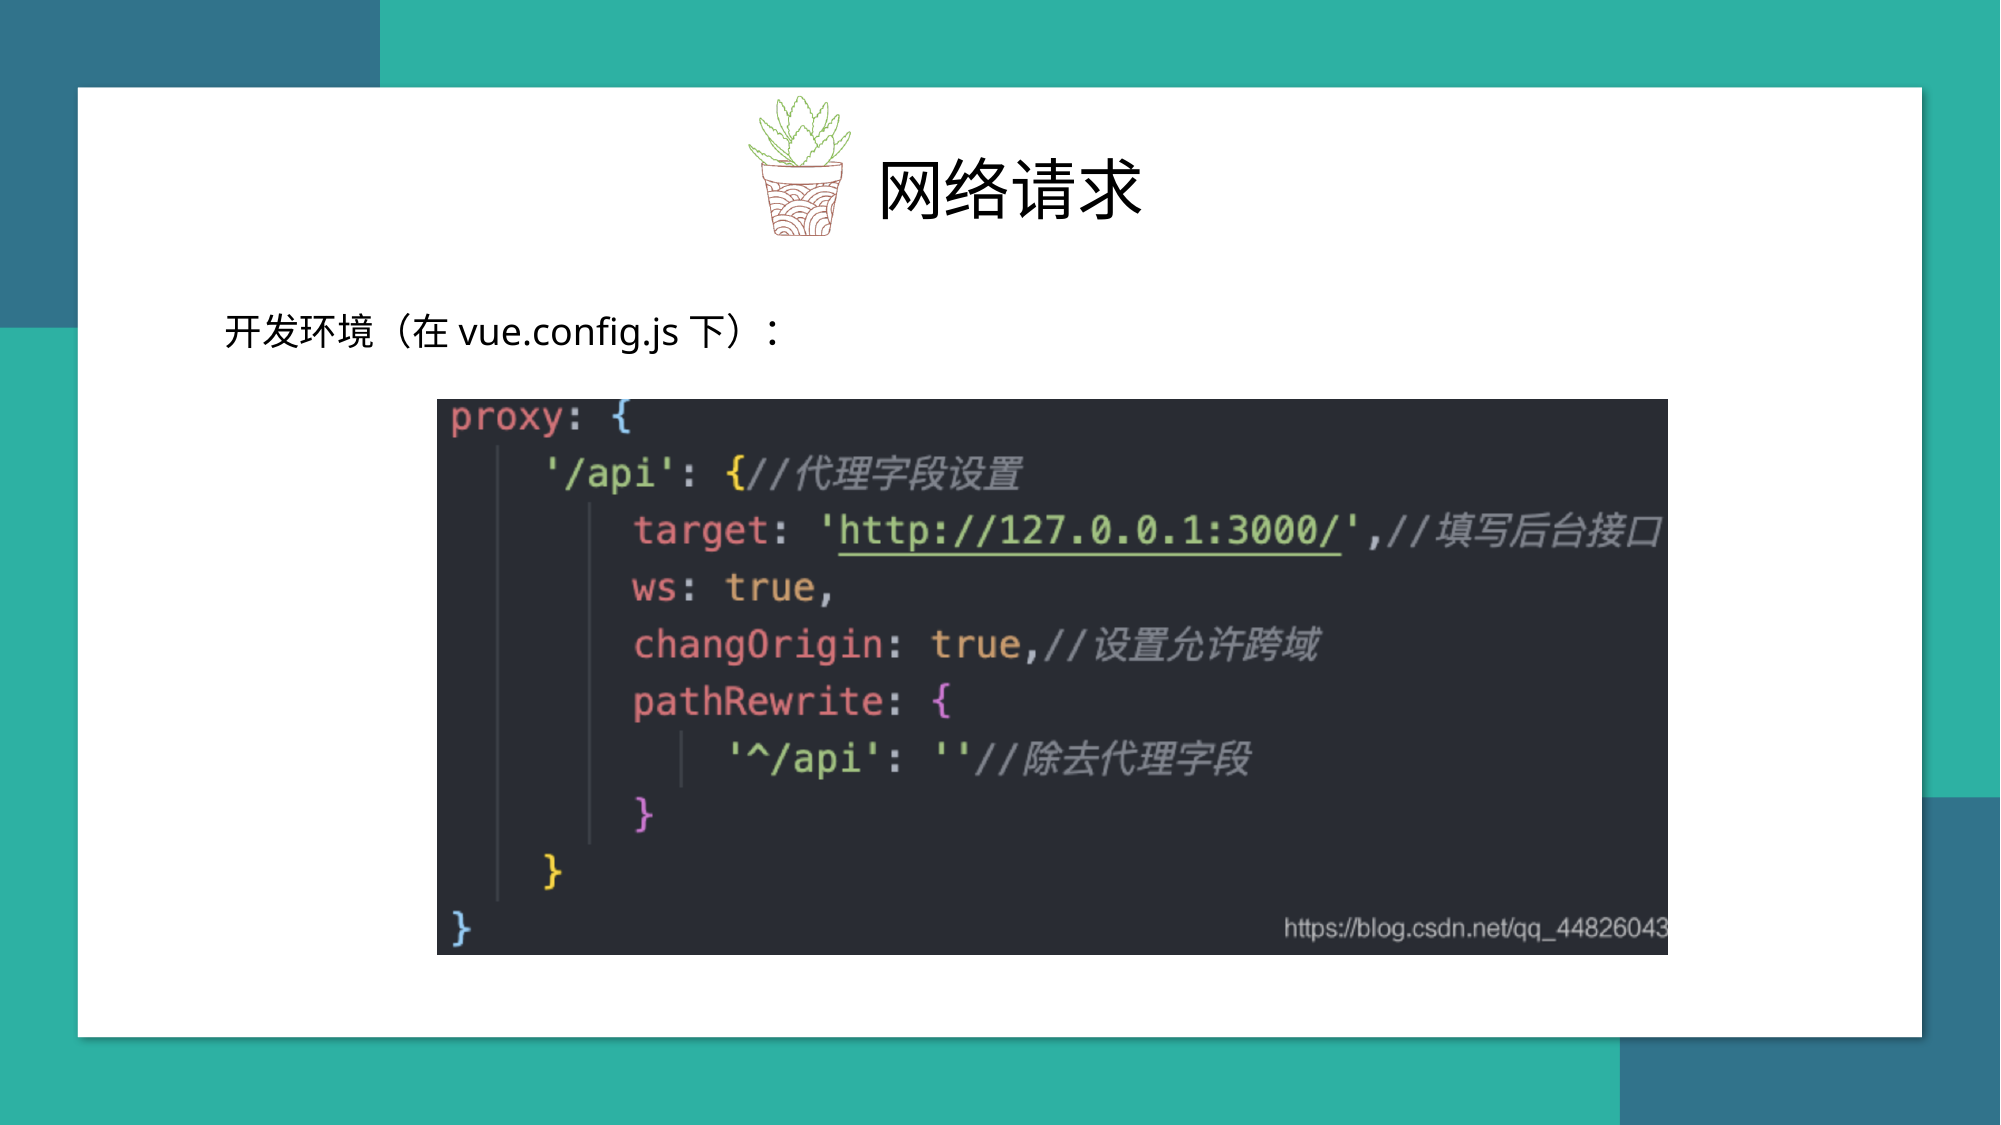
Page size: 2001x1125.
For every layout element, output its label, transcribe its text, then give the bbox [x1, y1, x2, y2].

text_box 开发环境（在vue.config.js下）： [210, 278, 1455, 361]
text_box [77, 87, 1923, 1038]
text_box 网络请求 [863, 140, 1242, 235]
picture [437, 399, 1668, 955]
picture [748, 29, 863, 236]
